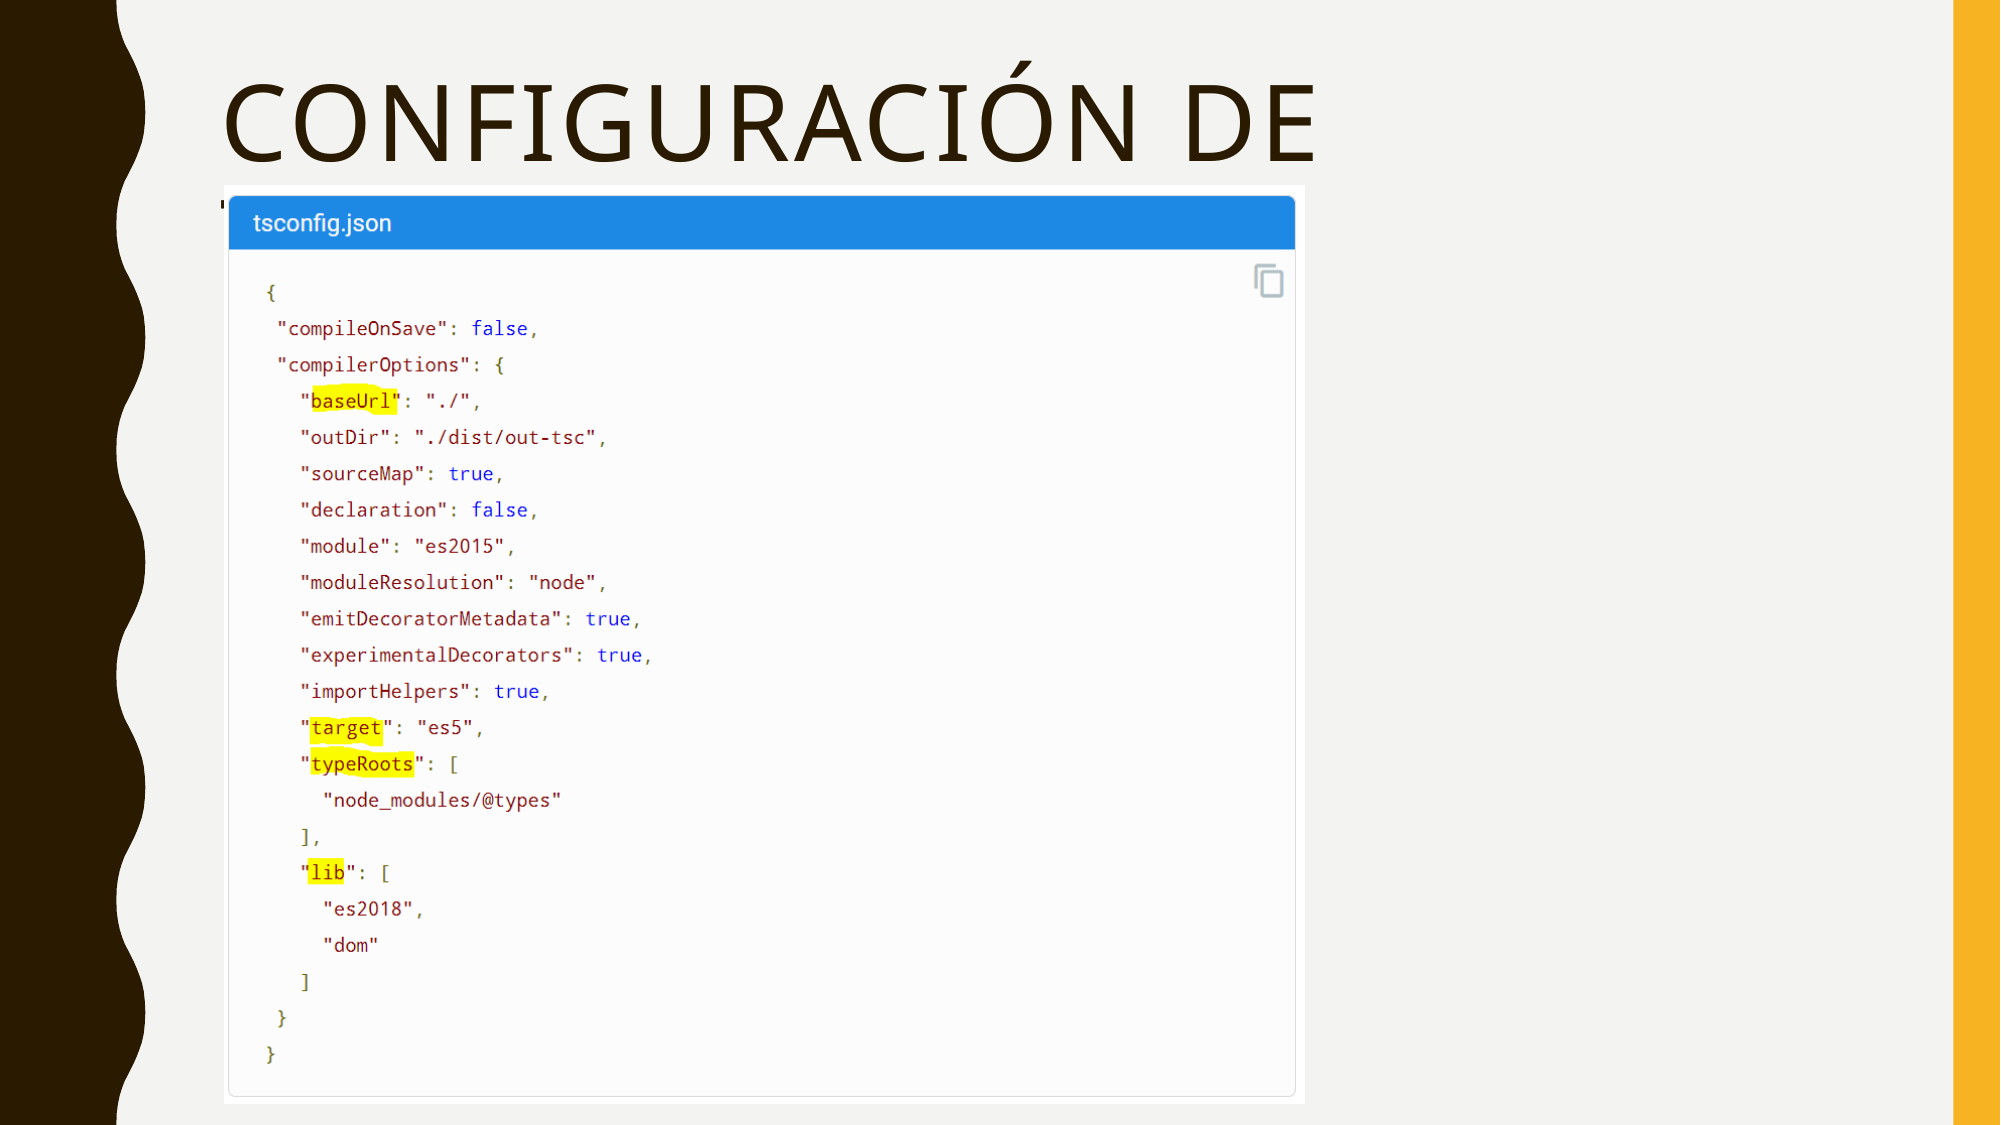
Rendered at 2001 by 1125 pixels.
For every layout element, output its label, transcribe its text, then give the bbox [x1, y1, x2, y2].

picture [224, 185, 1305, 1104]
title Configuración de typescript [205, 62, 1875, 308]
